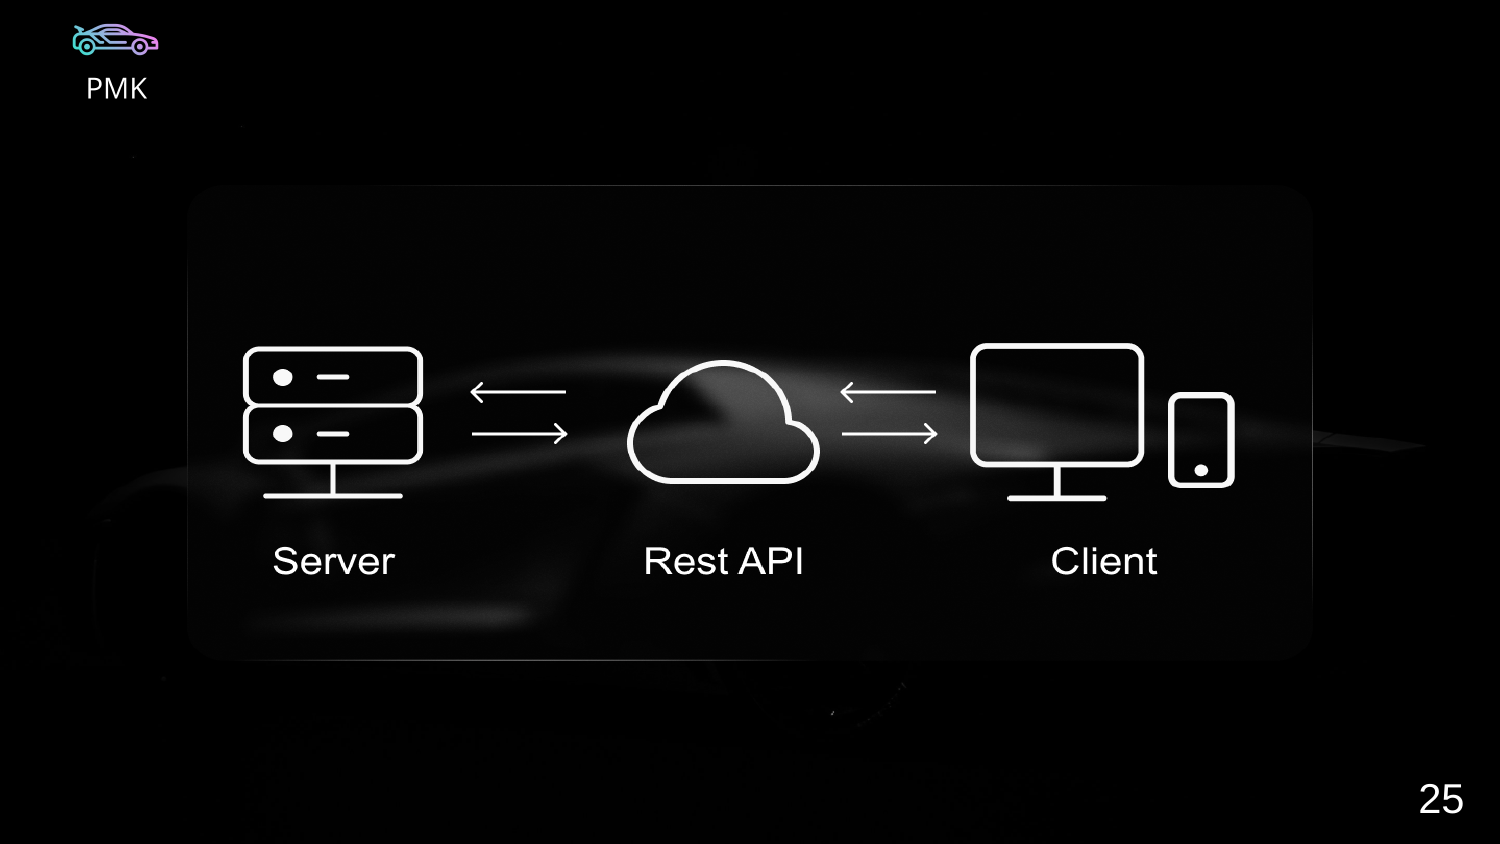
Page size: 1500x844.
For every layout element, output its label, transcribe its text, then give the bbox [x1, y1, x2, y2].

picture [0, 0, 1500, 844]
slide_number 25 [1389, 764, 1480, 830]
